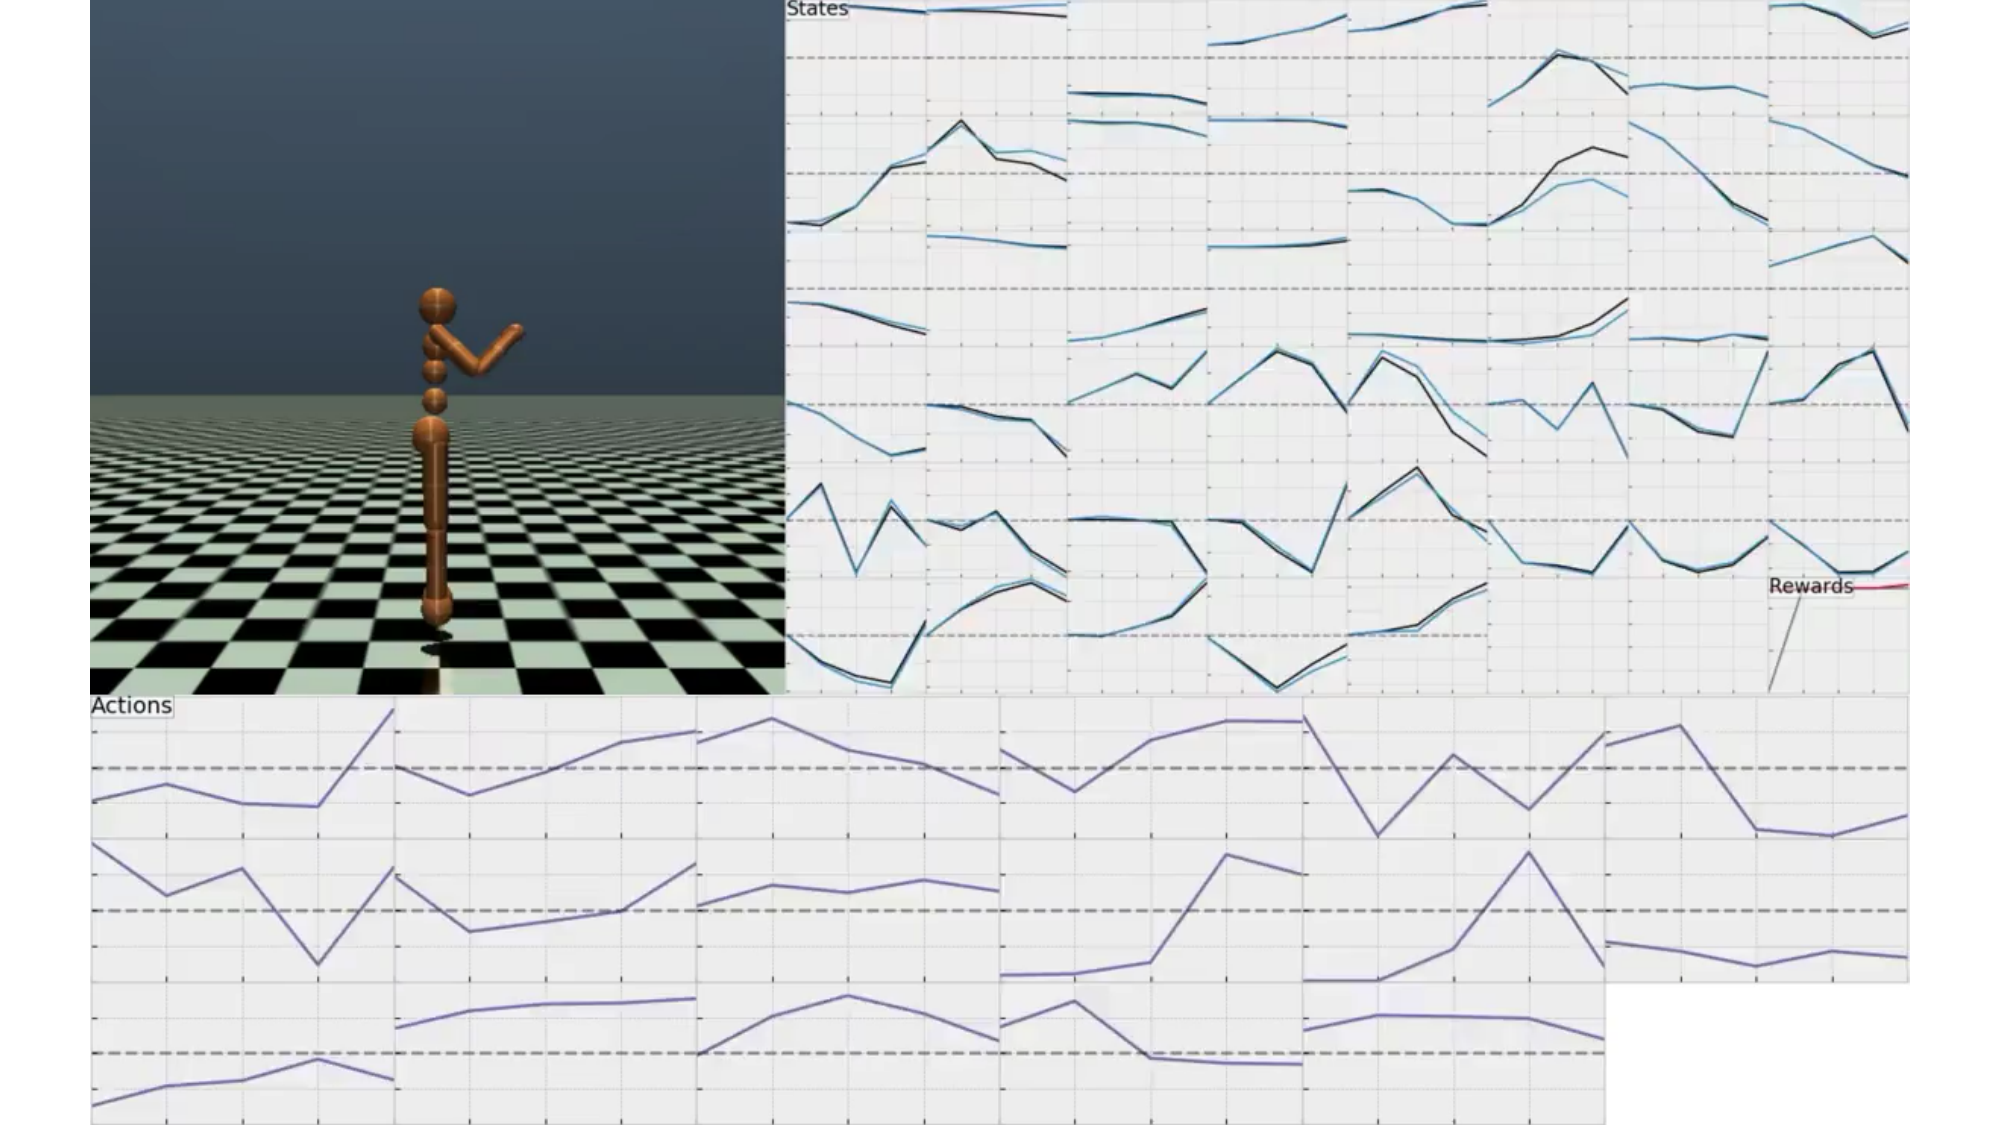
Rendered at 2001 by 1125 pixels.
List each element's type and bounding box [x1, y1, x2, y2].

text_box [89, 0, 1911, 1125]
